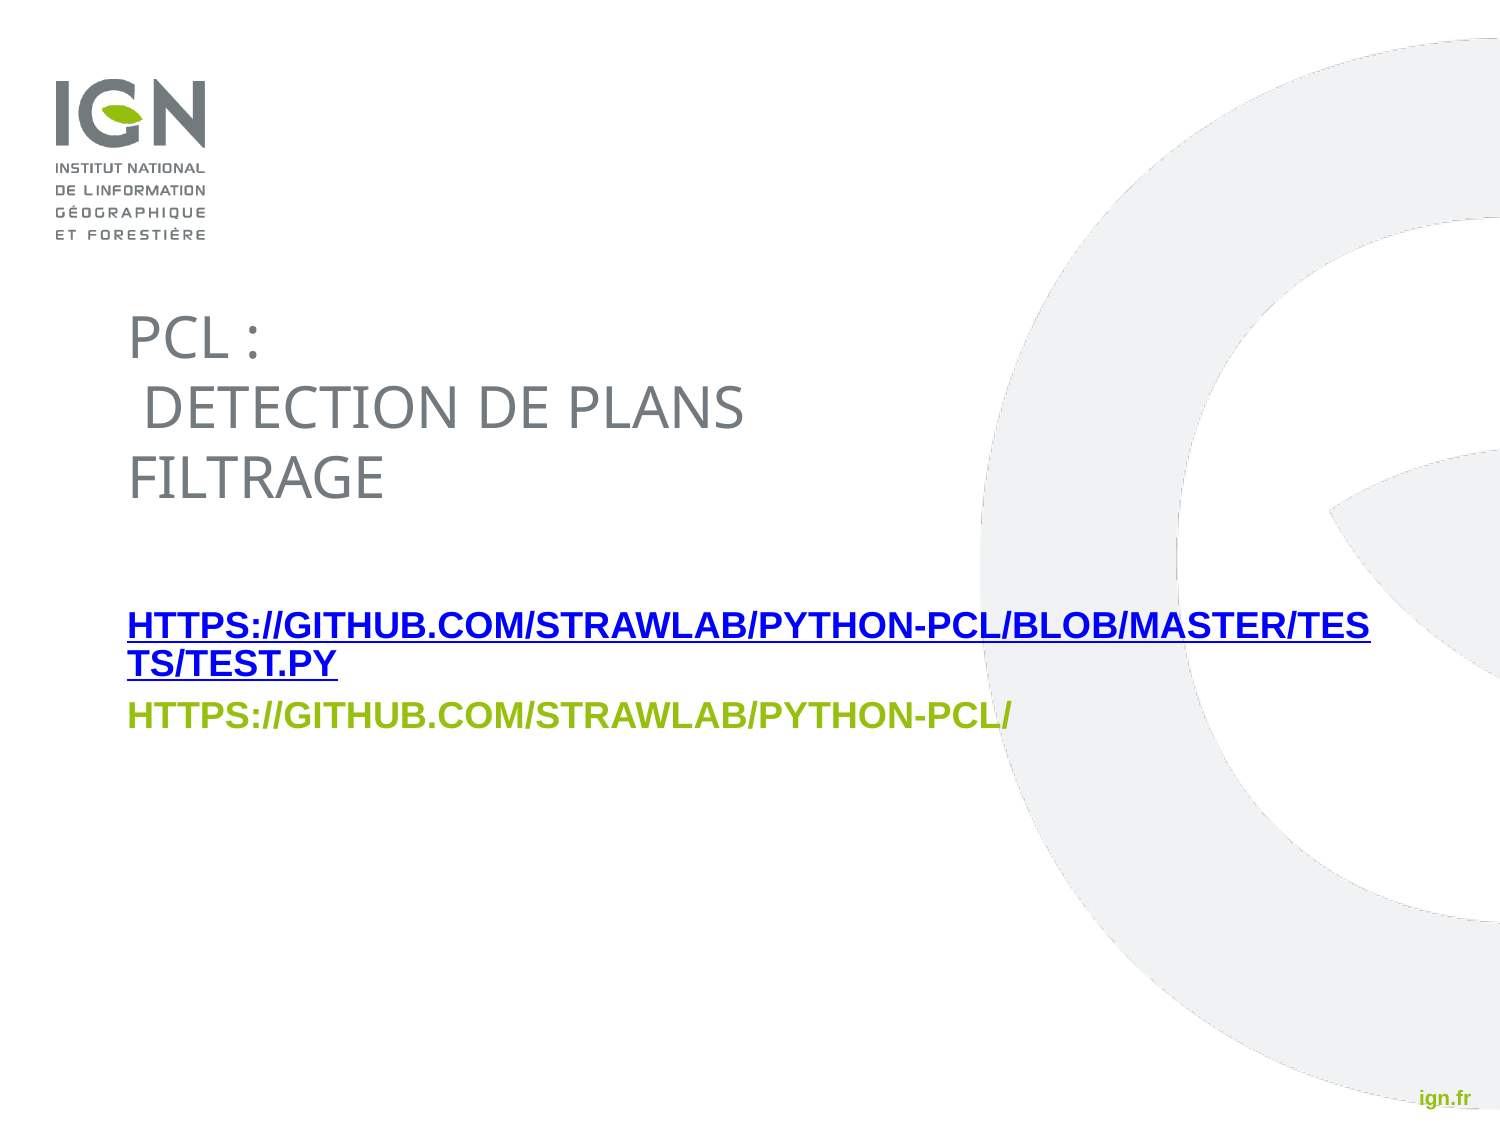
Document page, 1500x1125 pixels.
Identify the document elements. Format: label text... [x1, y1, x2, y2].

subtitle https://github.com/strawlab/python-pcl/blob/master/tests/test.py https://github.com/strawlab/python-pcl/ [112, 593, 1388, 882]
picture [53, 78, 207, 244]
title PCL : Detection de plans filtrage [112, 292, 1388, 591]
picture [972, 29, 1500, 1119]
